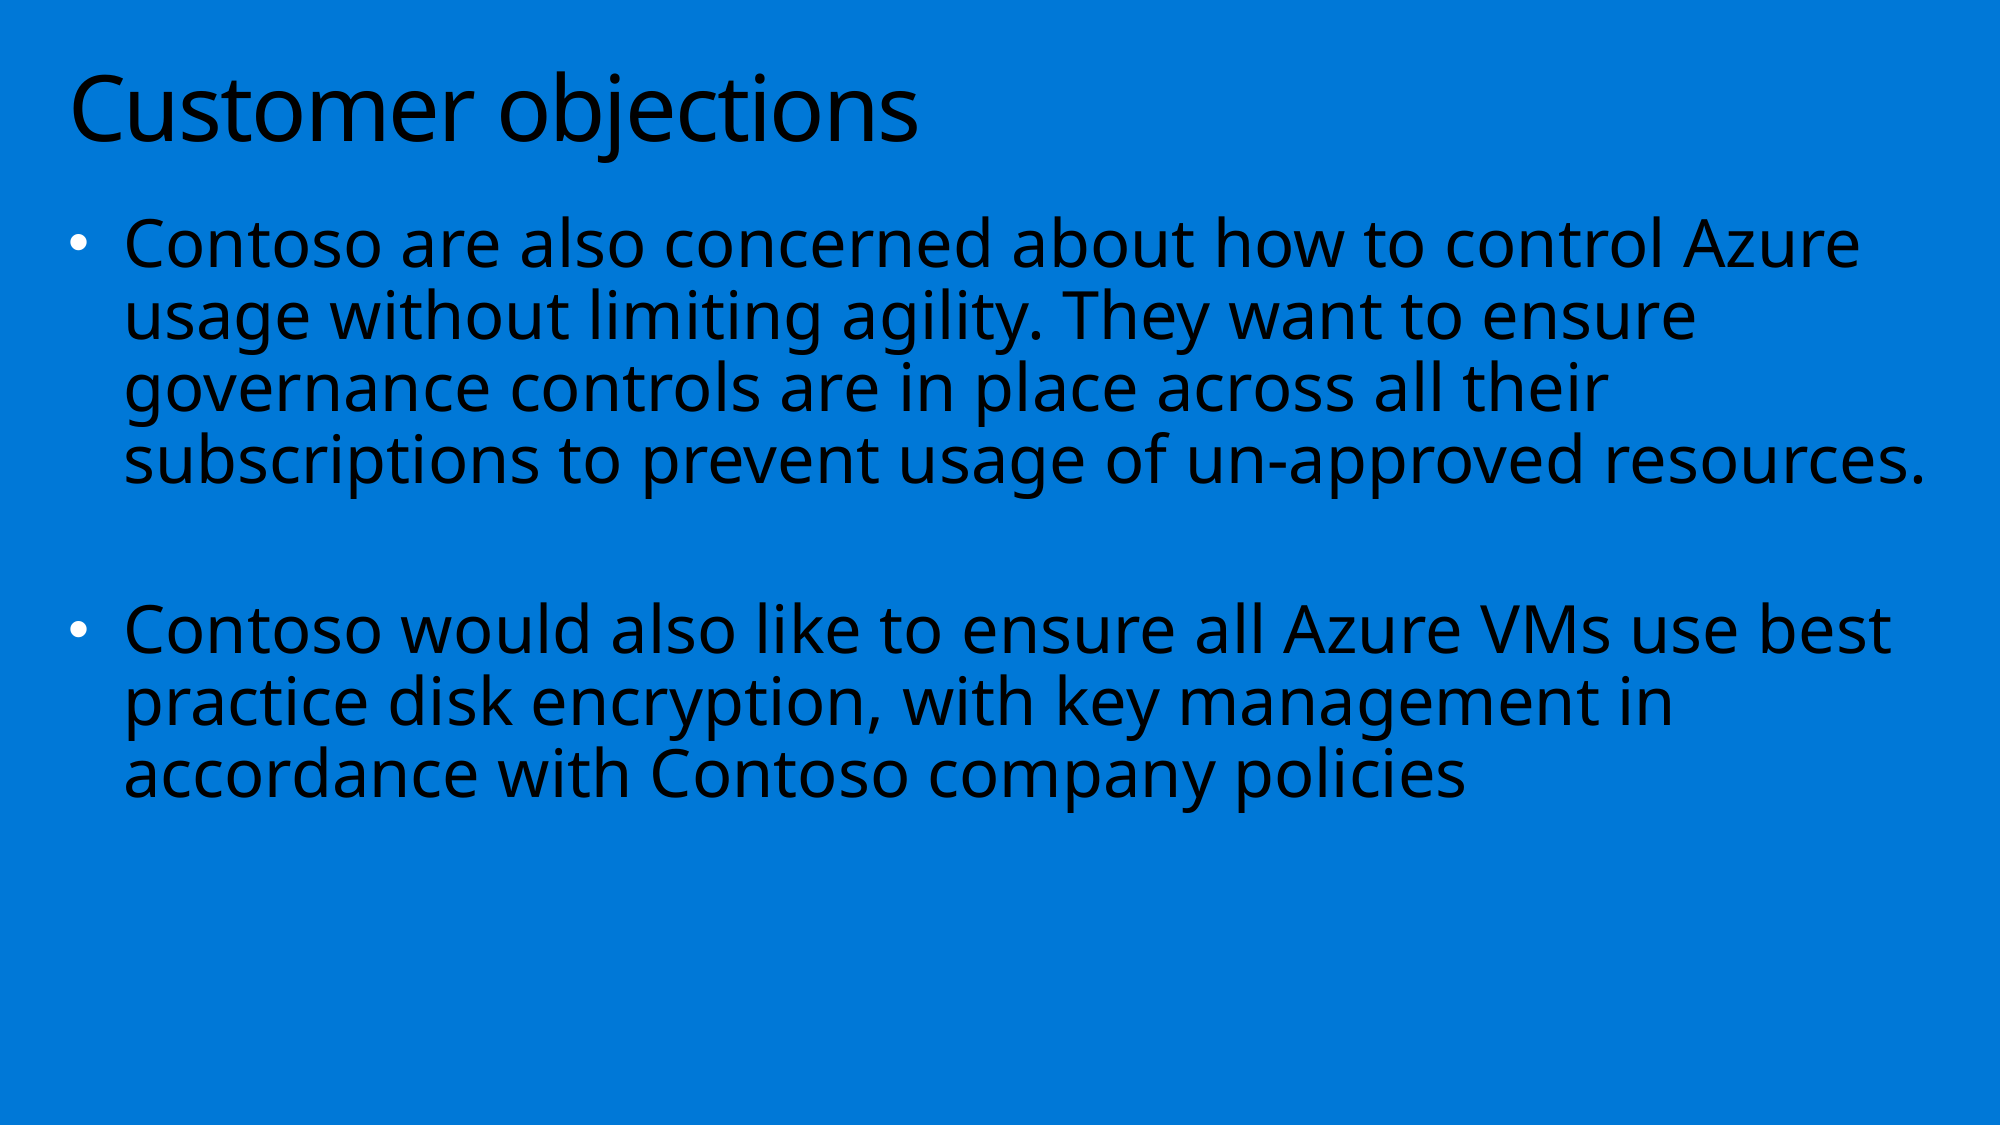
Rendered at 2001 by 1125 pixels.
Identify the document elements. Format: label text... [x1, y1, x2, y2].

list Contoso are also concerned about how to control Azure usage without limiting agility. They want to ensure governance controls are in place across all their subscriptions to prevent usage of un-approved resources. Contoso would also like to ensure all Azure VMs use best practice disk encryption, with key management in accordance with Contoso company policies [44, 195, 1956, 840]
title Customer objections [44, 47, 1957, 196]
